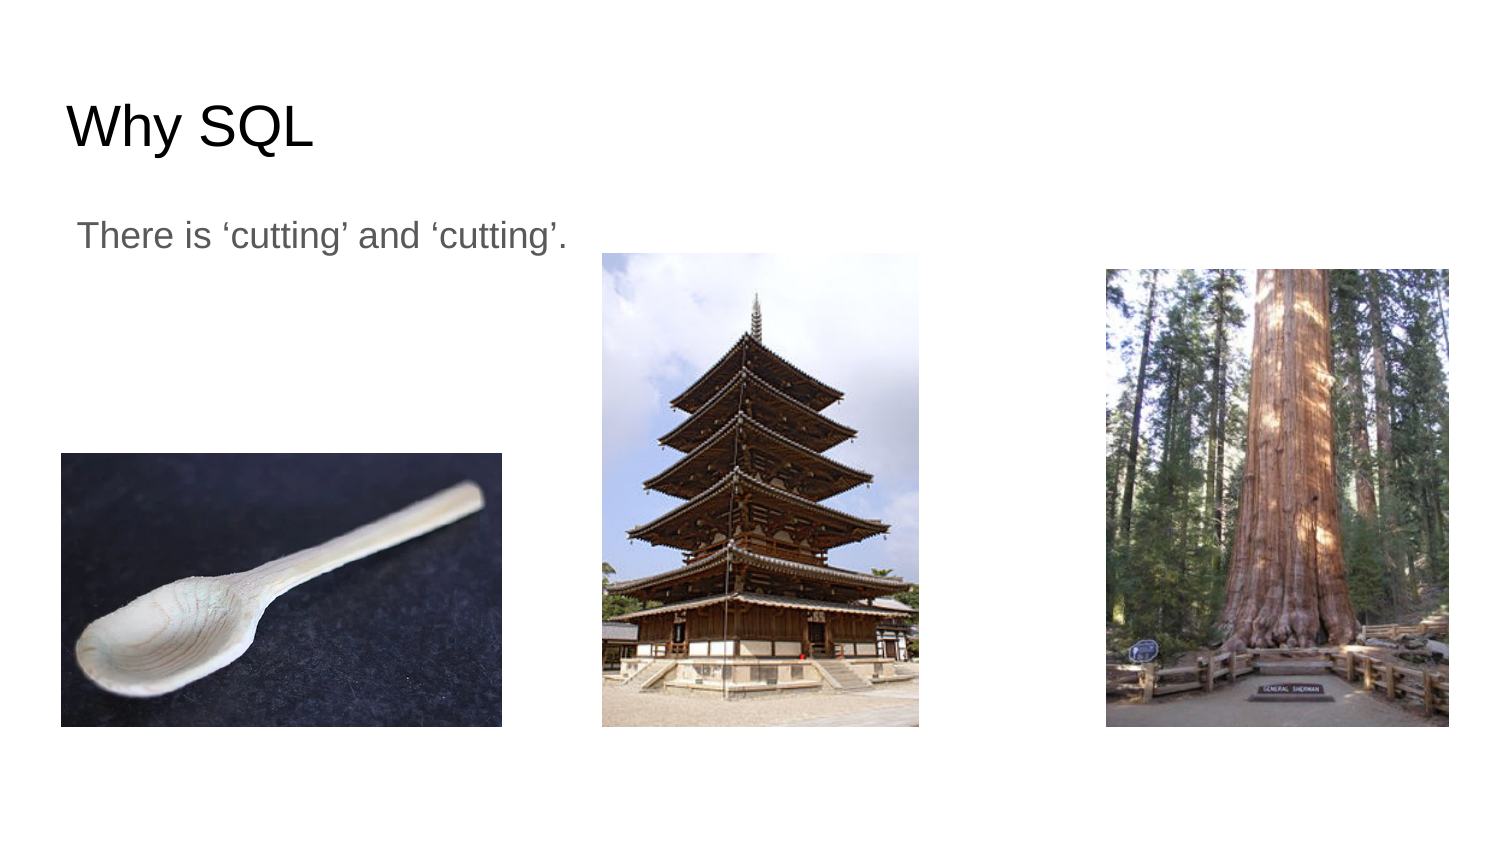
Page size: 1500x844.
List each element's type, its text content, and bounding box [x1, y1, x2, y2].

picture [602, 252, 919, 727]
picture [61, 453, 503, 727]
title Why SQL [51, 72, 1449, 167]
list There is ‘cutting’ and ‘cutting’. [61, 189, 1460, 750]
picture [1106, 269, 1450, 727]
